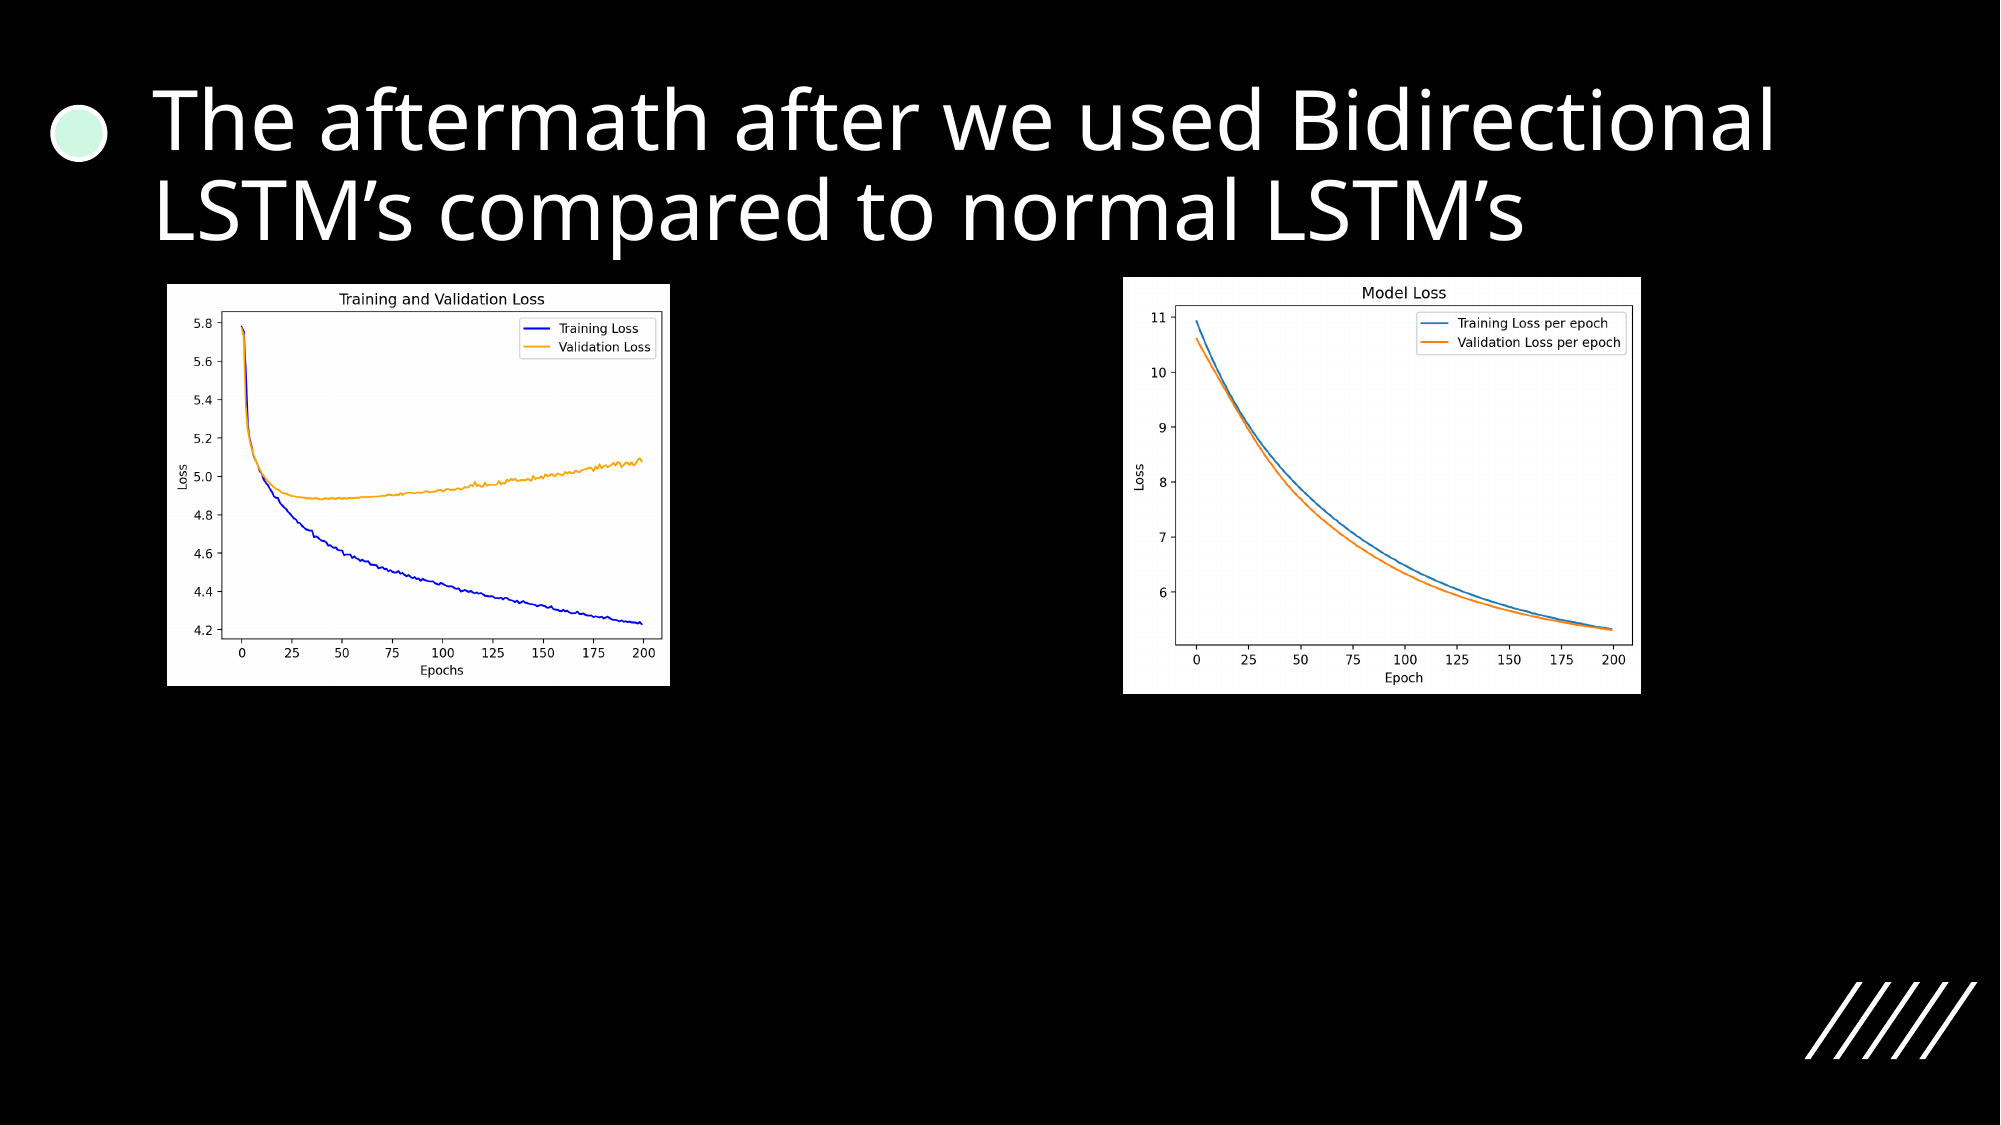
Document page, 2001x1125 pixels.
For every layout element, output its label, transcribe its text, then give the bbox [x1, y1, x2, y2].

title The aftermath after we used Bidirectional LSTM’s compared to normal LSTM’s [137, 59, 1863, 278]
picture [167, 284, 670, 686]
picture [1123, 277, 1641, 694]
